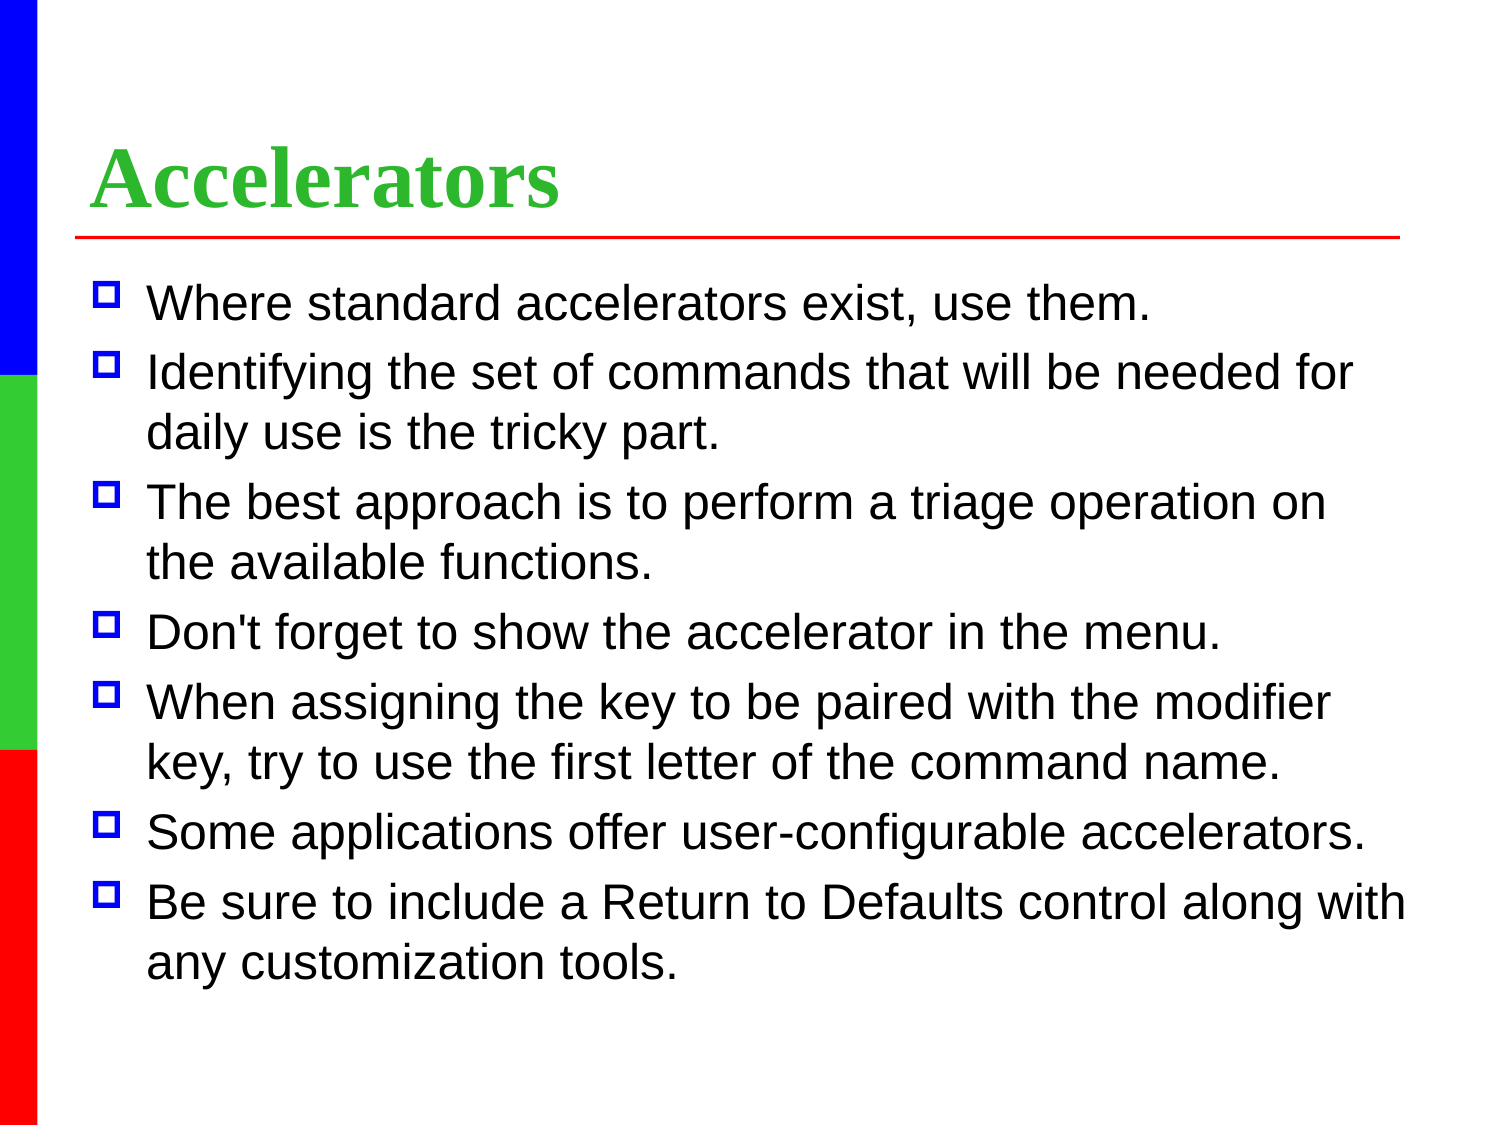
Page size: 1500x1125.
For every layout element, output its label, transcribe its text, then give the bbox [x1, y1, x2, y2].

list Where standard accelerators exist, use them. Identifying the set of commands that will be needed for daily use is the tricky part. The best approach is to perform a triage operation on the available functions. Don't forget to show the accelerator in the menu. When assigning the key to be paired with the modifier key, try to use the first letter of the command name. Some applications offer user-configurable accelerators. Be sure to include a Return to Defaults control along with any customization tools. [74, 262, 1426, 1006]
title Accelerators [74, 45, 1426, 233]
